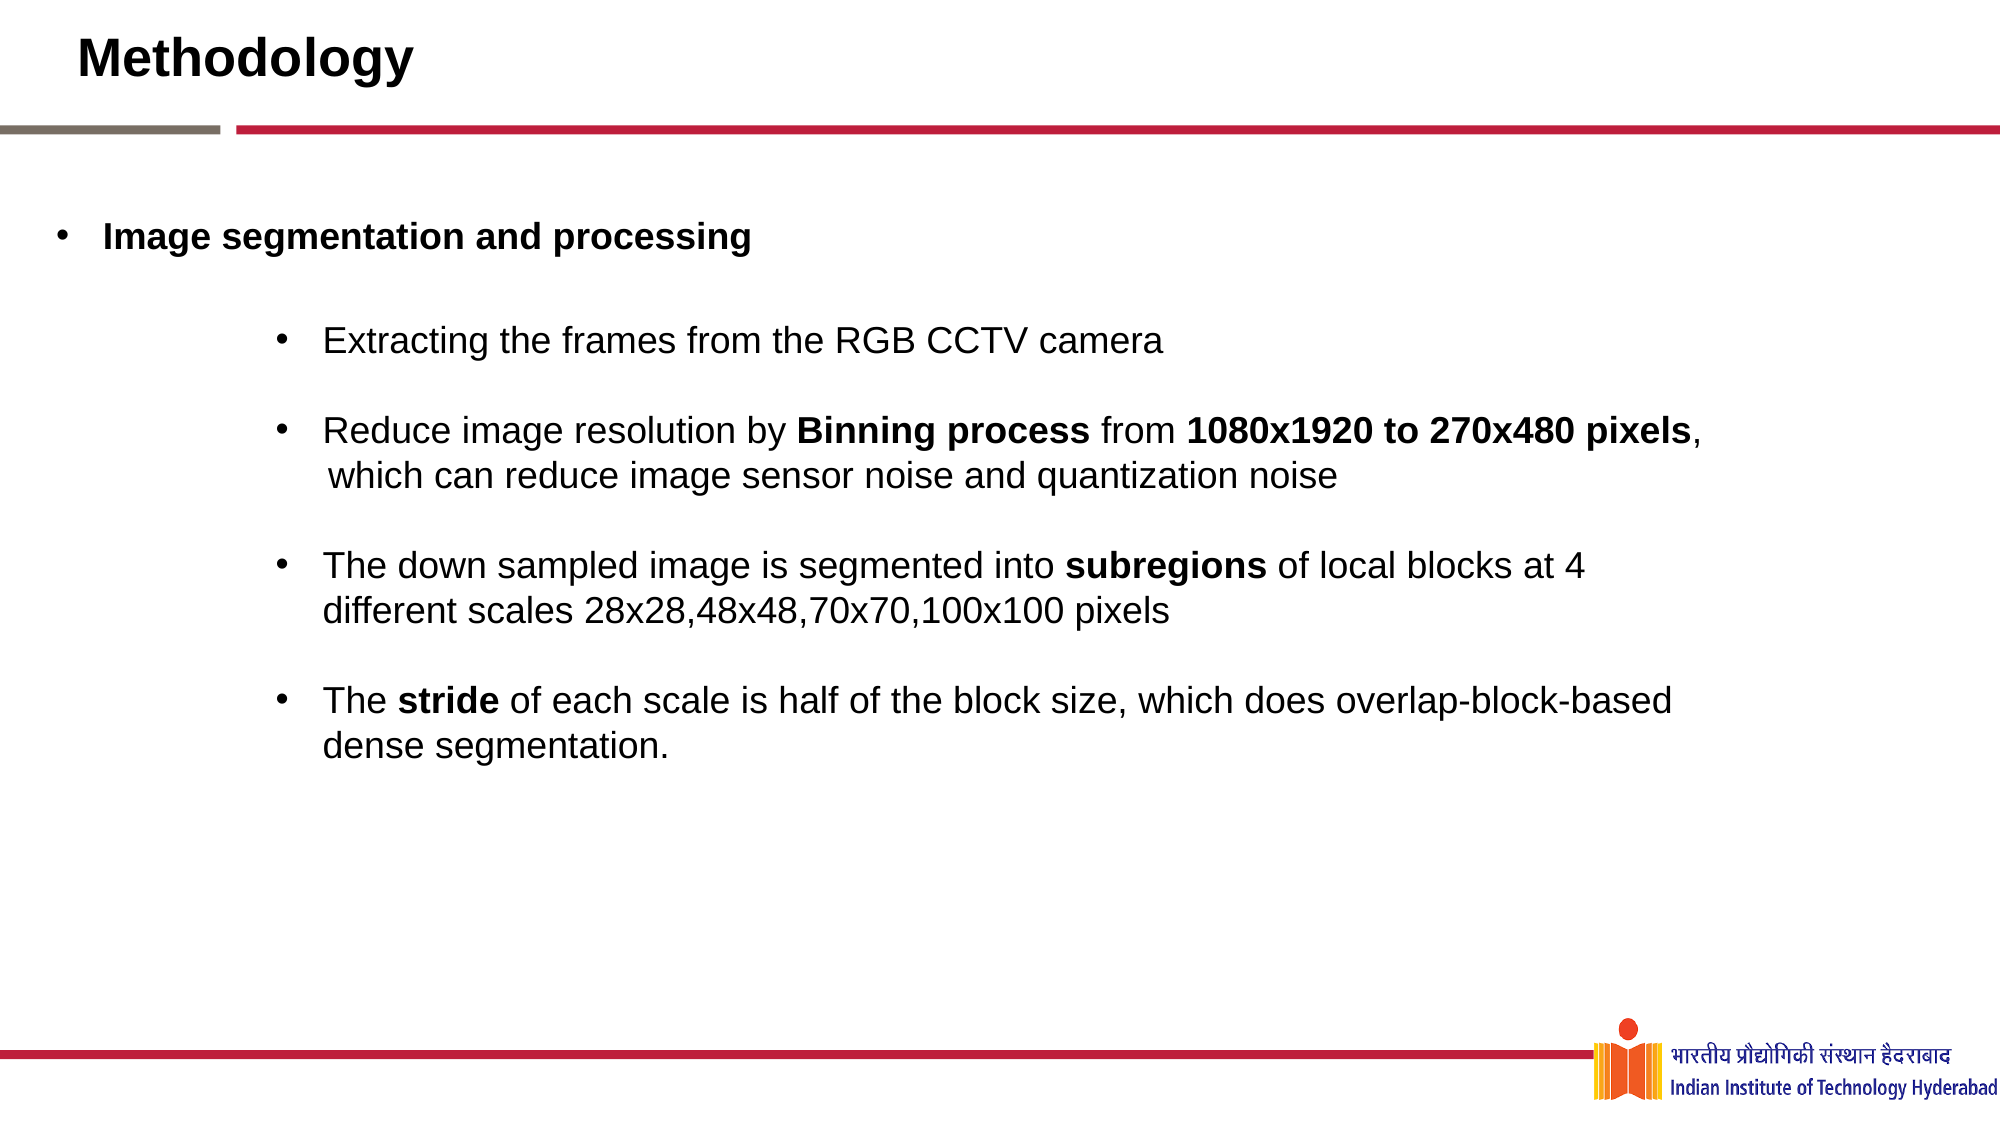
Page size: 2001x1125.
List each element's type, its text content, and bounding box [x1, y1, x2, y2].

list Image segmentation and processing [18, 211, 1786, 258]
picture [1594, 1018, 1997, 1100]
text_box Extracting the frames from the RGB CCTV camera Reduce image resolution by Binning process from 1080x1920 to 270x480 pixels, which can reduce image sensor noise and quantization noise The down sampled image is segmented into subregions of local blocks at 4 different scales 28x28,48x48,70x70,100x100 pixels The stride of each scale is half of the block size, which does overlap-block-based dense segmentation. [260, 308, 1720, 924]
title Methodology [77, 22, 1923, 89]
